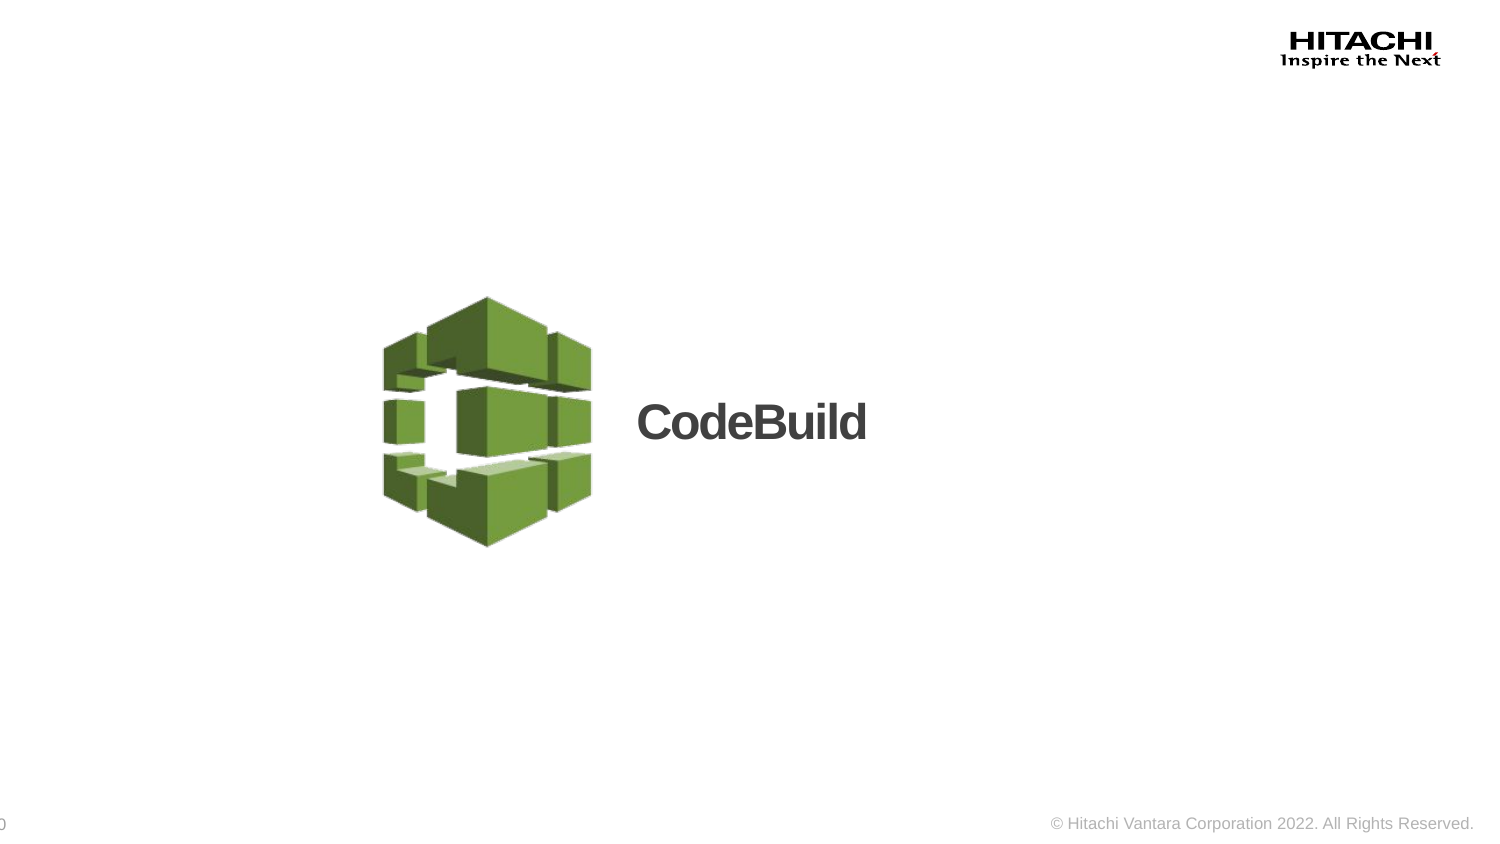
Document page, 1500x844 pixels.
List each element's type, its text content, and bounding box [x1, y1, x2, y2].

text_box CodeBuild [666, 387, 1015, 450]
picture [313, 247, 662, 596]
